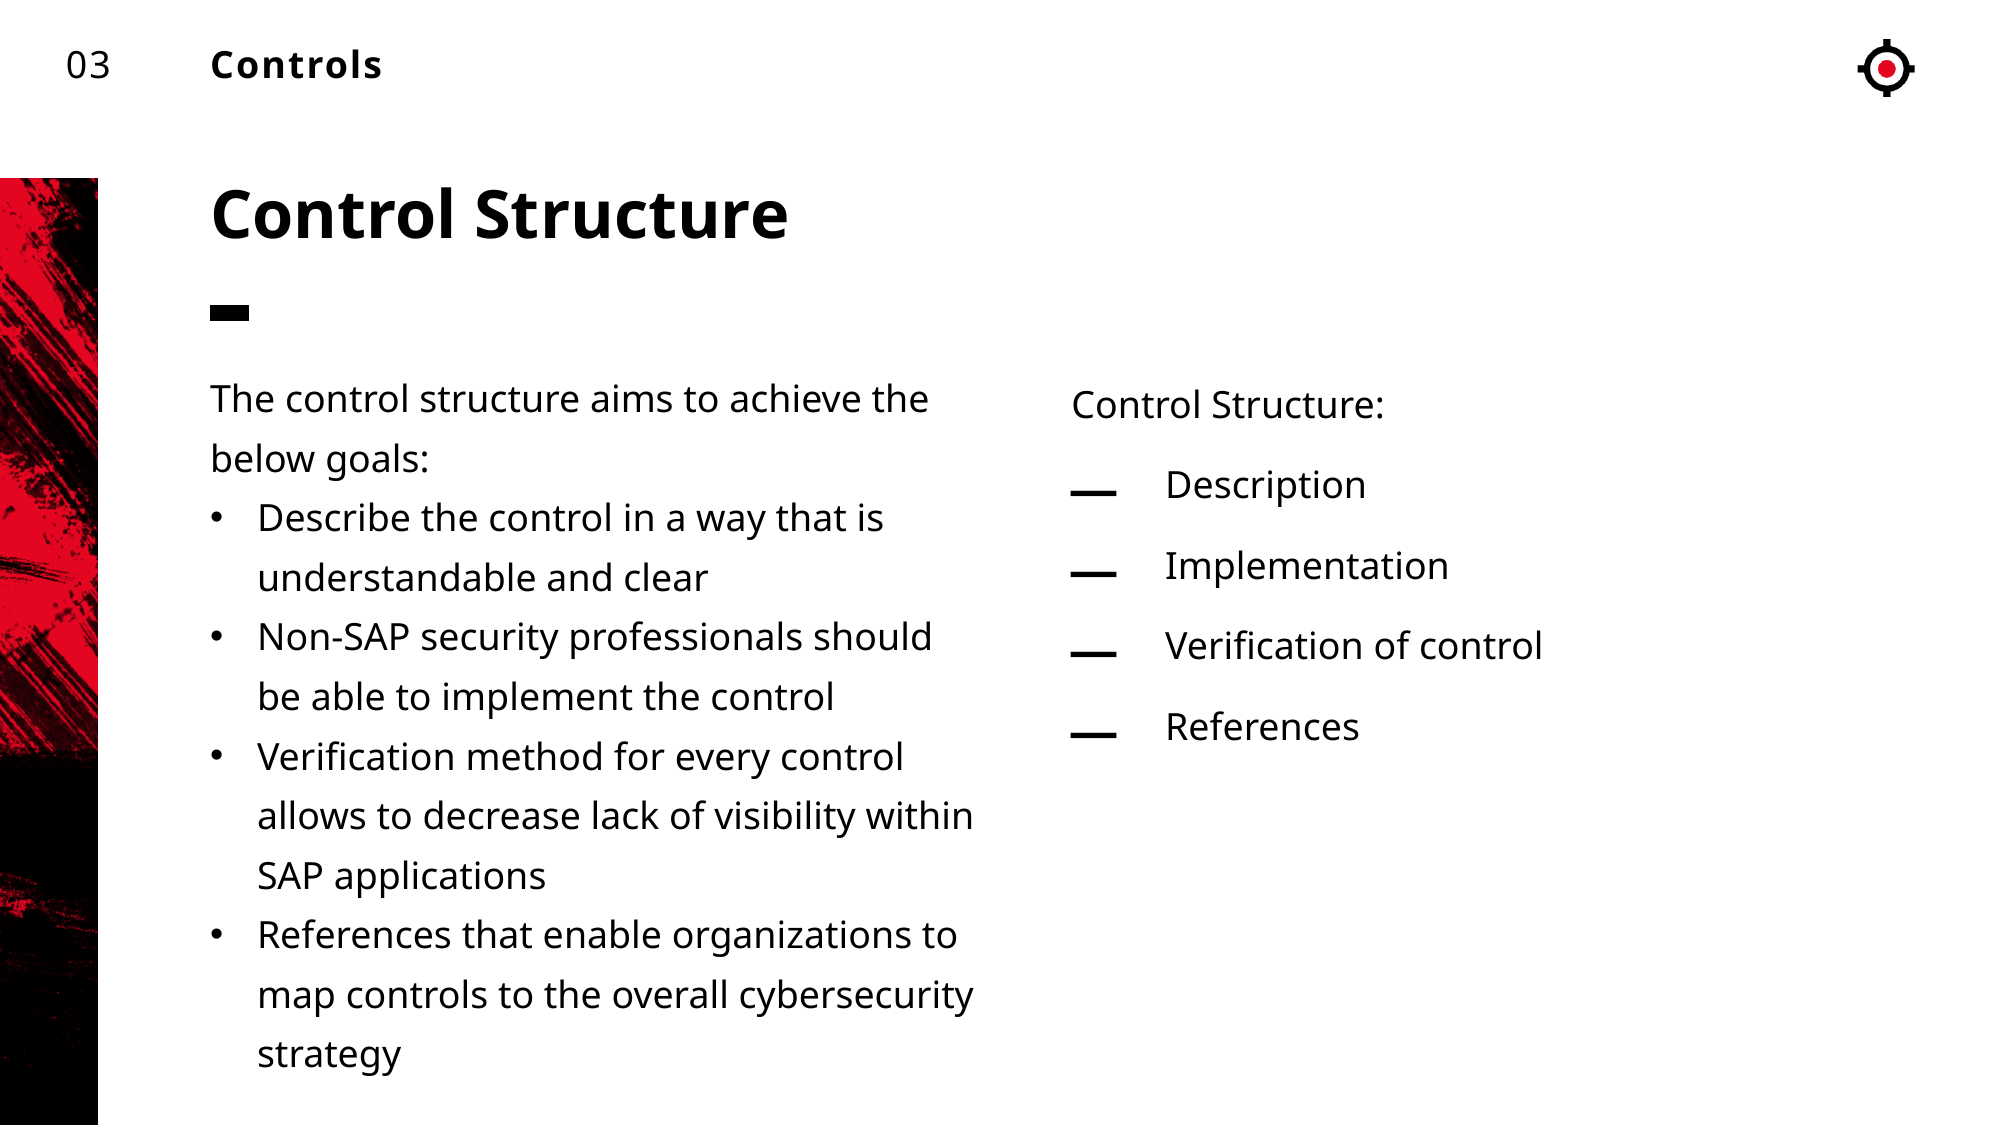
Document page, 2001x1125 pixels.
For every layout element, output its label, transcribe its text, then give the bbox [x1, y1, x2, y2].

list The control structure aims to achieve the below goals: Describe the control in a way that is understandable and clear Non-SAP security professionals should be able to implement the control Verification method for every control allows to decrease lack of visibility within SAP applications References that enable organizations to map controls to the overall cybersecurity strategy [210, 360, 985, 1007]
list Controls [210, 45, 1230, 76]
list Control Structure [210, 180, 1723, 273]
list 03 [65, 45, 181, 76]
list Control Structure: Description Implementation Verification of control References [1071, 360, 1843, 1053]
